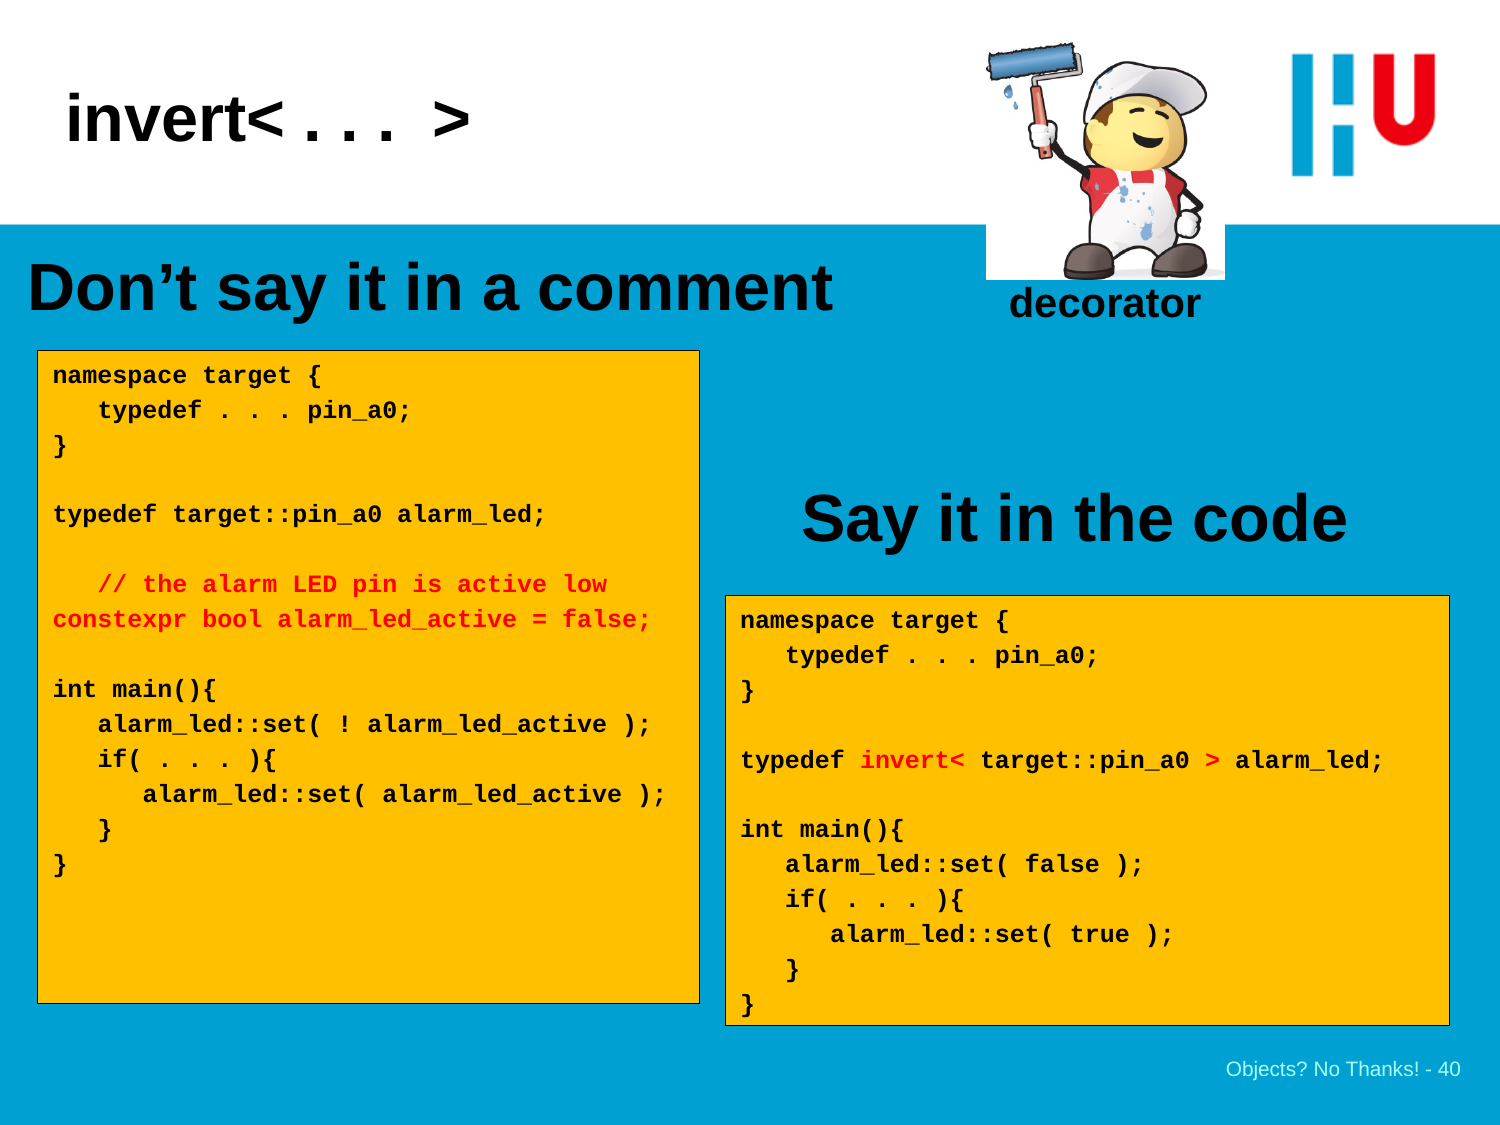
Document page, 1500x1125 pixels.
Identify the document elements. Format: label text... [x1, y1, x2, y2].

picture [0, 0, 1500, 279]
text_box decorator [869, 207, 1341, 395]
slide_number Objects? No Thanks! - 40 [1163, 1030, 1476, 1106]
list namespace target { typedef . . . pin_a0; } typedef target::pin_a0 alarm_led; // the alarm LED pin is active low constexpr bool alarm_led_active = false; int main(){ alarm_led::set( ! alarm_led_active ); if( . . . ){ alarm_led::set( alarm_led_active ); } } [37, 350, 700, 1004]
text_box namespace target { typedef . . . pin_a0; } typedef invert< target::pin_a0 > alarm_led; int main(){ alarm_led::set( false ); if( . . . ){ alarm_led::set( true ); } } [725, 609, 1450, 1026]
text_box invert< . . . > [50, 67, 980, 163]
text_box Say it in the code [699, 420, 1450, 609]
title Don’t say it in a comment [12, 235, 869, 332]
